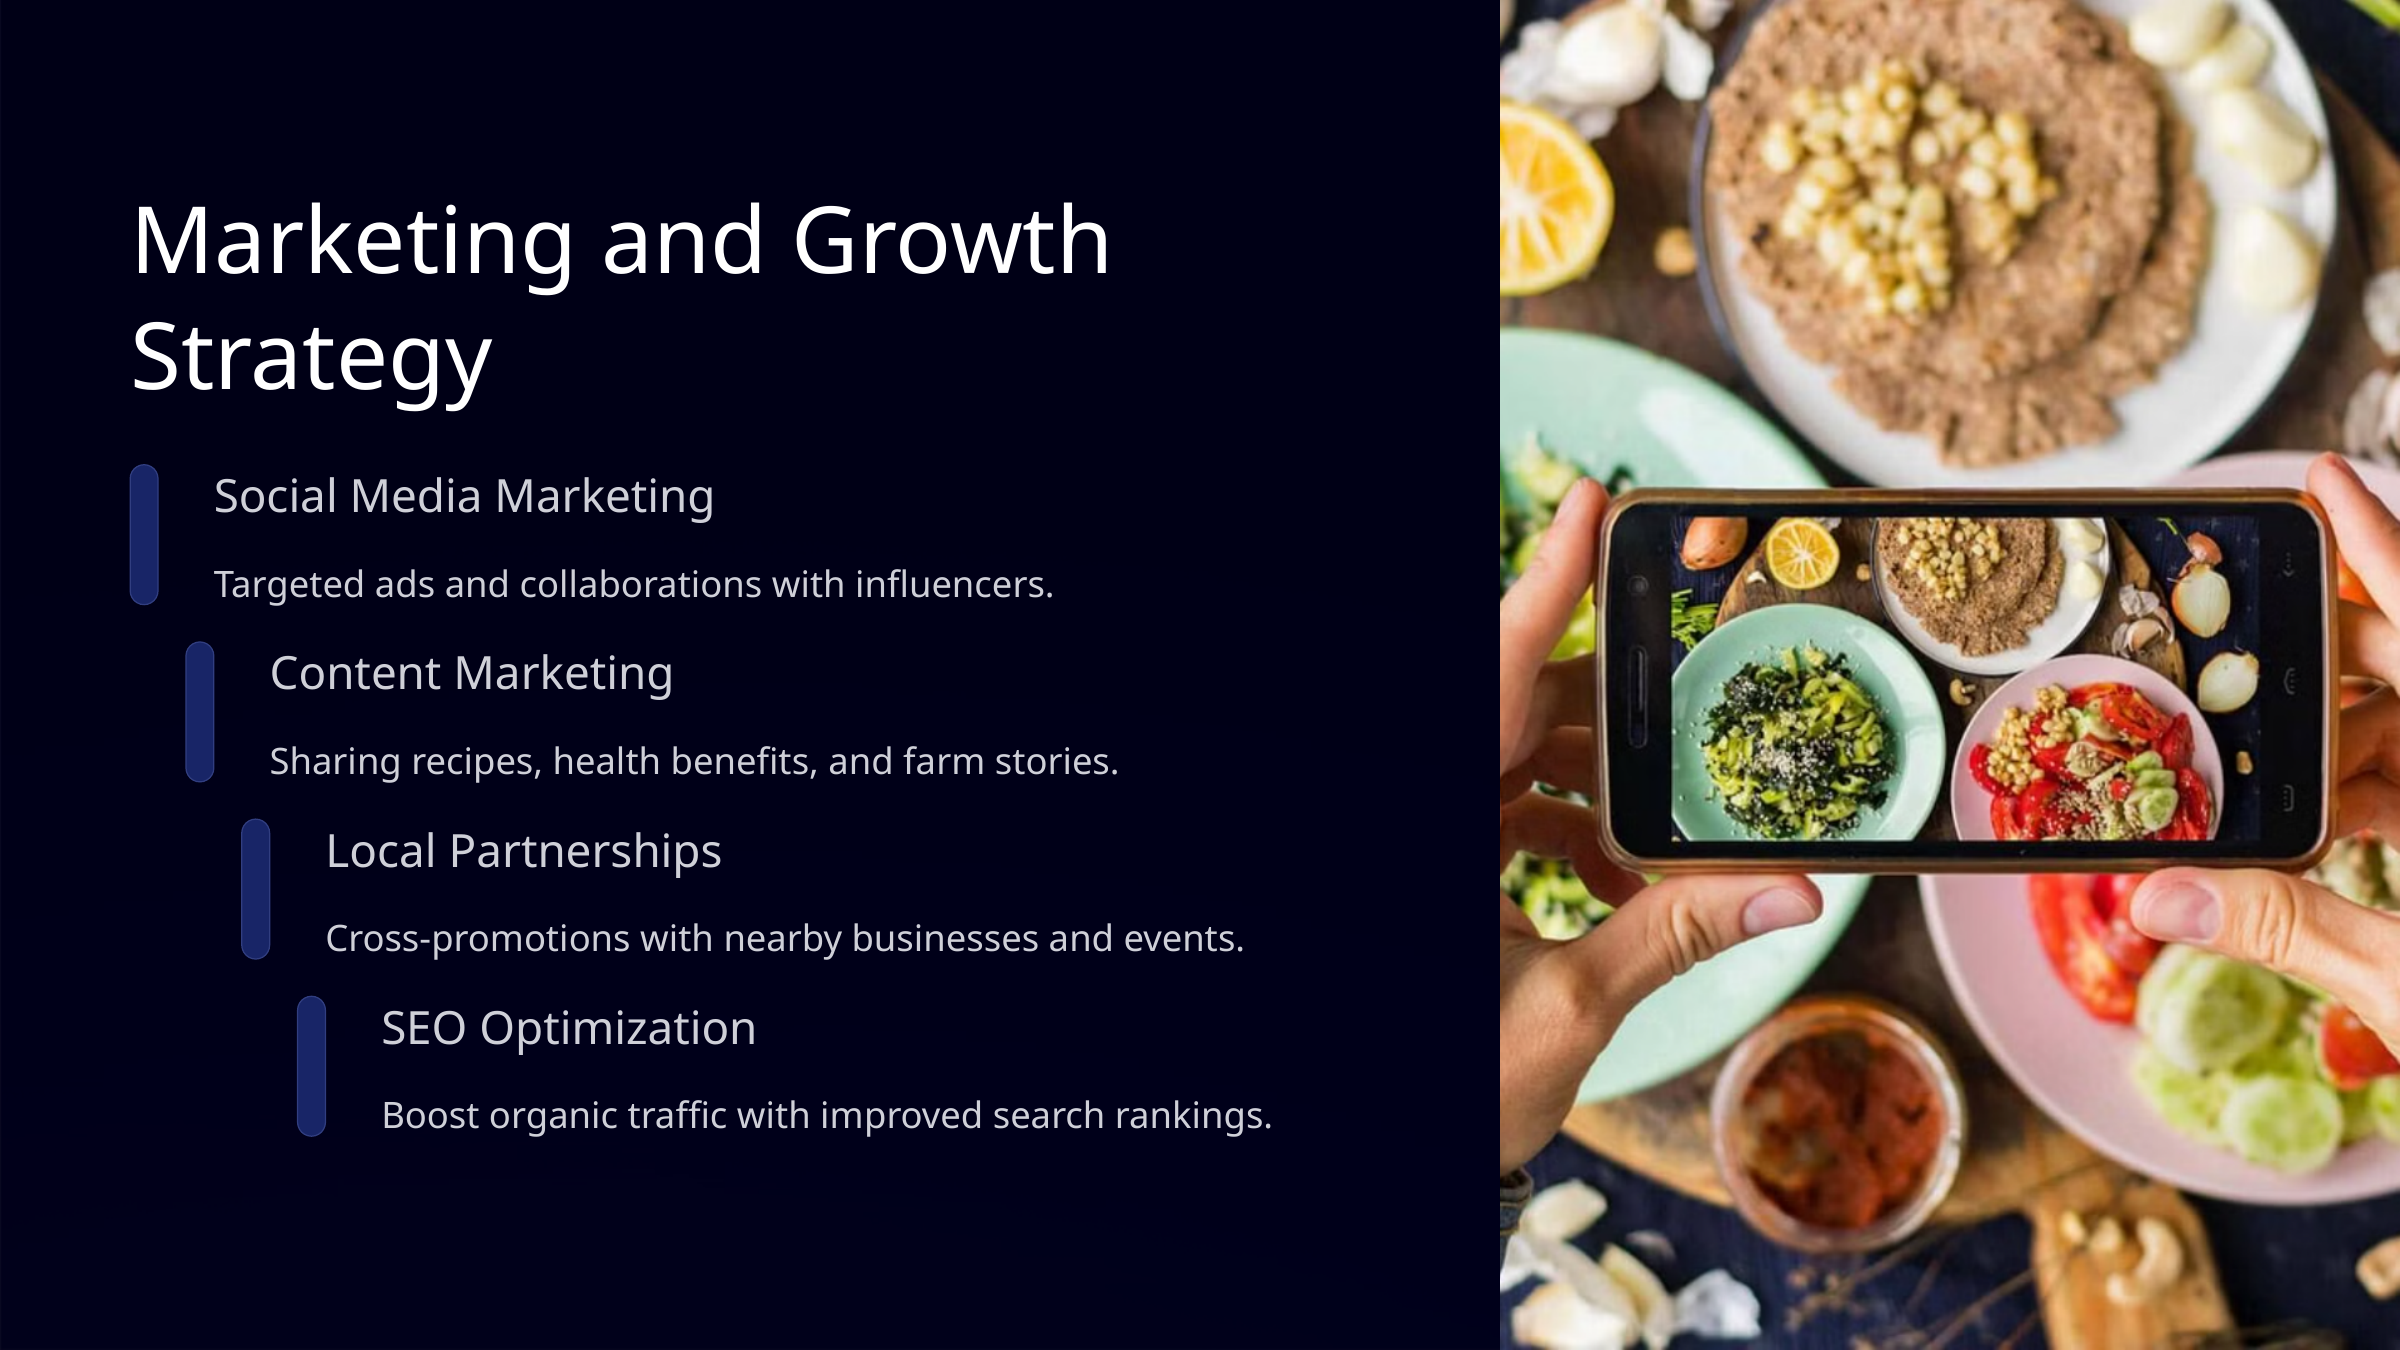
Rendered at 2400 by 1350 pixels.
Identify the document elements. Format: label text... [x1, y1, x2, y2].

text_box Sharing recipes, health benefits, and farm stories. [269, 722, 1370, 782]
text_box Content Marketing [269, 641, 735, 700]
text_box [185, 641, 214, 782]
text_box Targeted ads and collaborations with influencers. [213, 545, 1370, 605]
text_box [241, 819, 270, 960]
text_box Boost organic traffic with improved search rankings. [381, 1076, 1370, 1137]
text_box [130, 464, 159, 605]
text_box Local Partnerships [325, 819, 791, 878]
text_box Social Media Marketing [213, 464, 704, 523]
text_box [297, 996, 326, 1137]
text_box Cross-promotions with nearby businesses and events. [325, 899, 1370, 959]
text_box SEO Optimization [381, 996, 847, 1055]
picture [1499, 0, 2400, 1350]
text_box Marketing and Growth Strategy [130, 176, 1370, 409]
